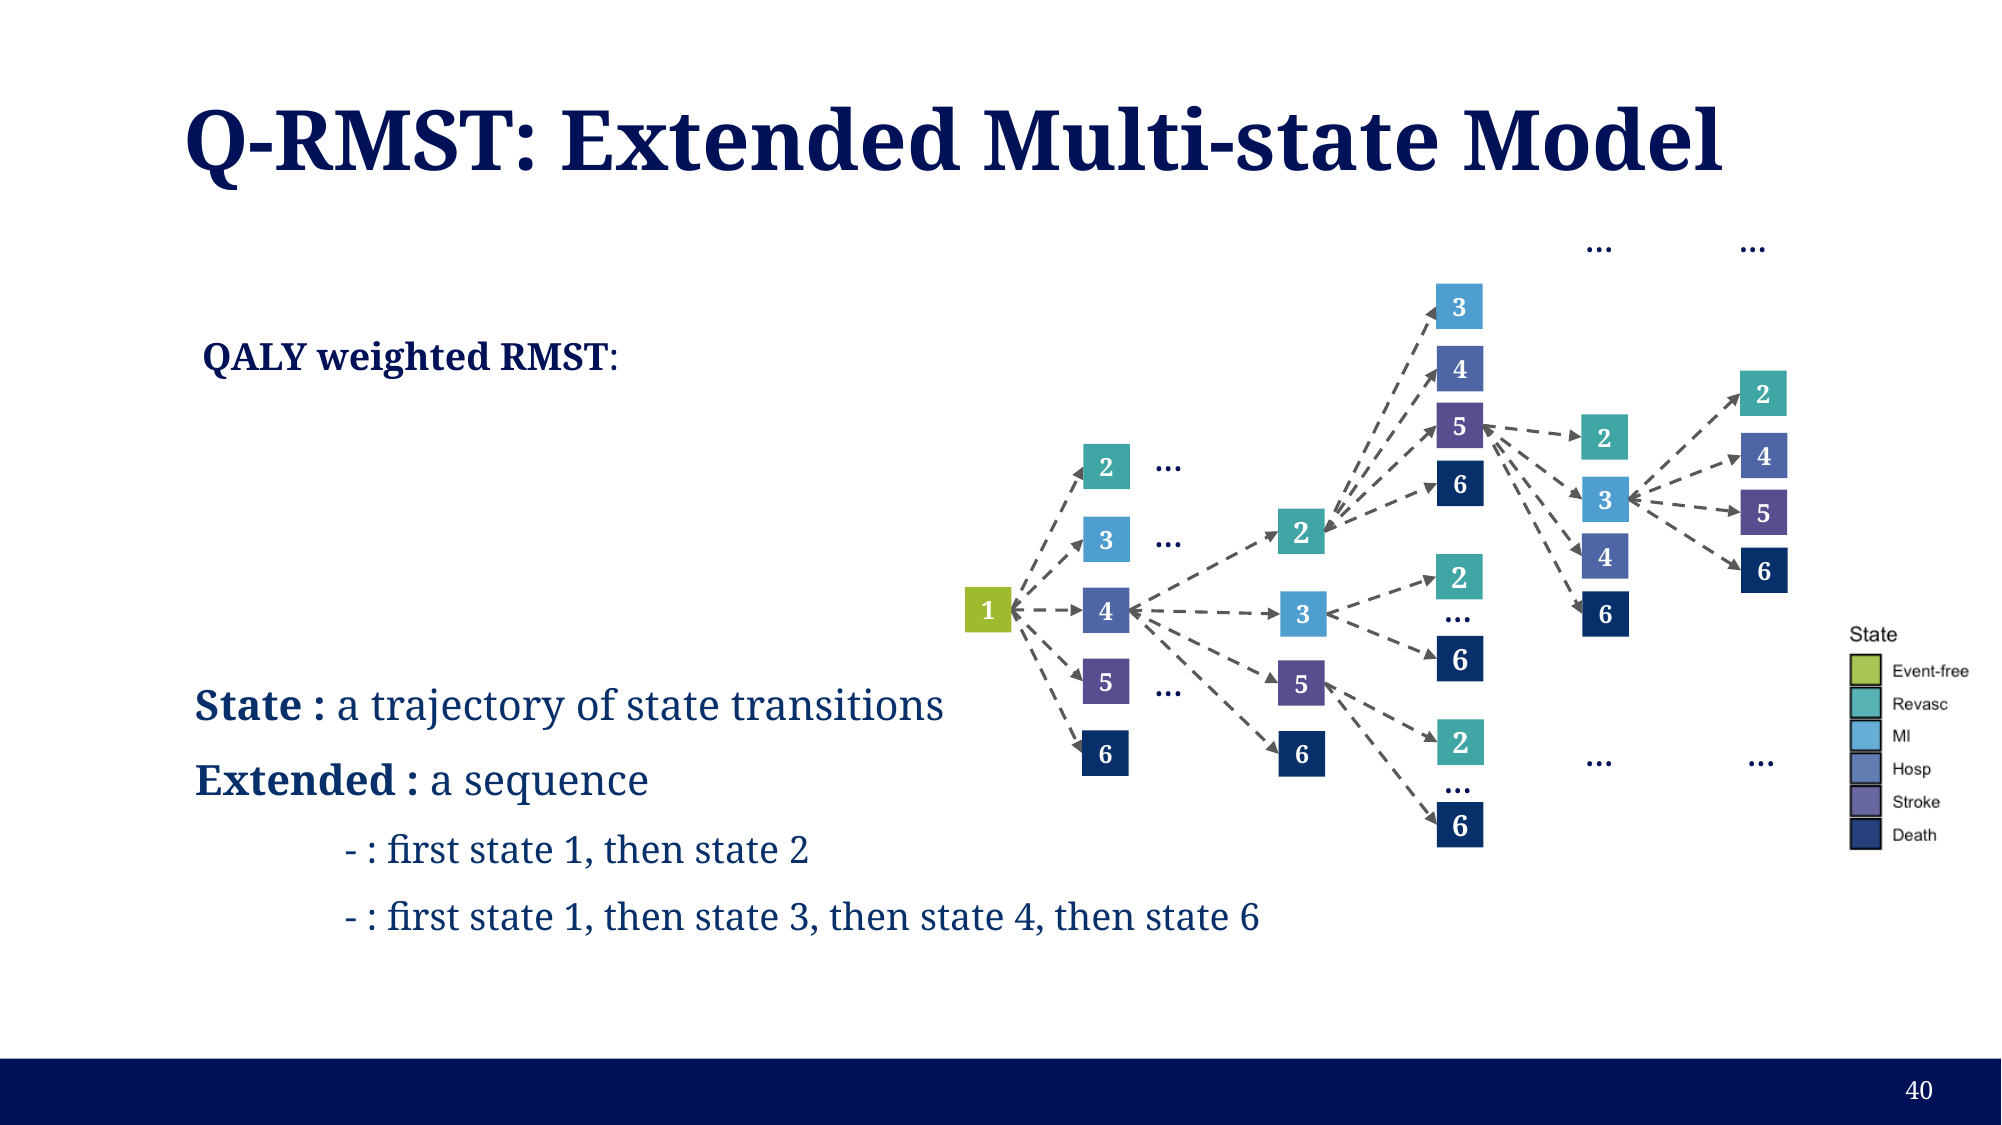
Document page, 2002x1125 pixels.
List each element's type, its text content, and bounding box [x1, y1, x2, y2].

text_box Q-RMST: Extended Multi-state Model [183, 101, 1798, 173]
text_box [964, 201, 1997, 859]
slide_number 39 [1498, 1061, 1949, 1122]
